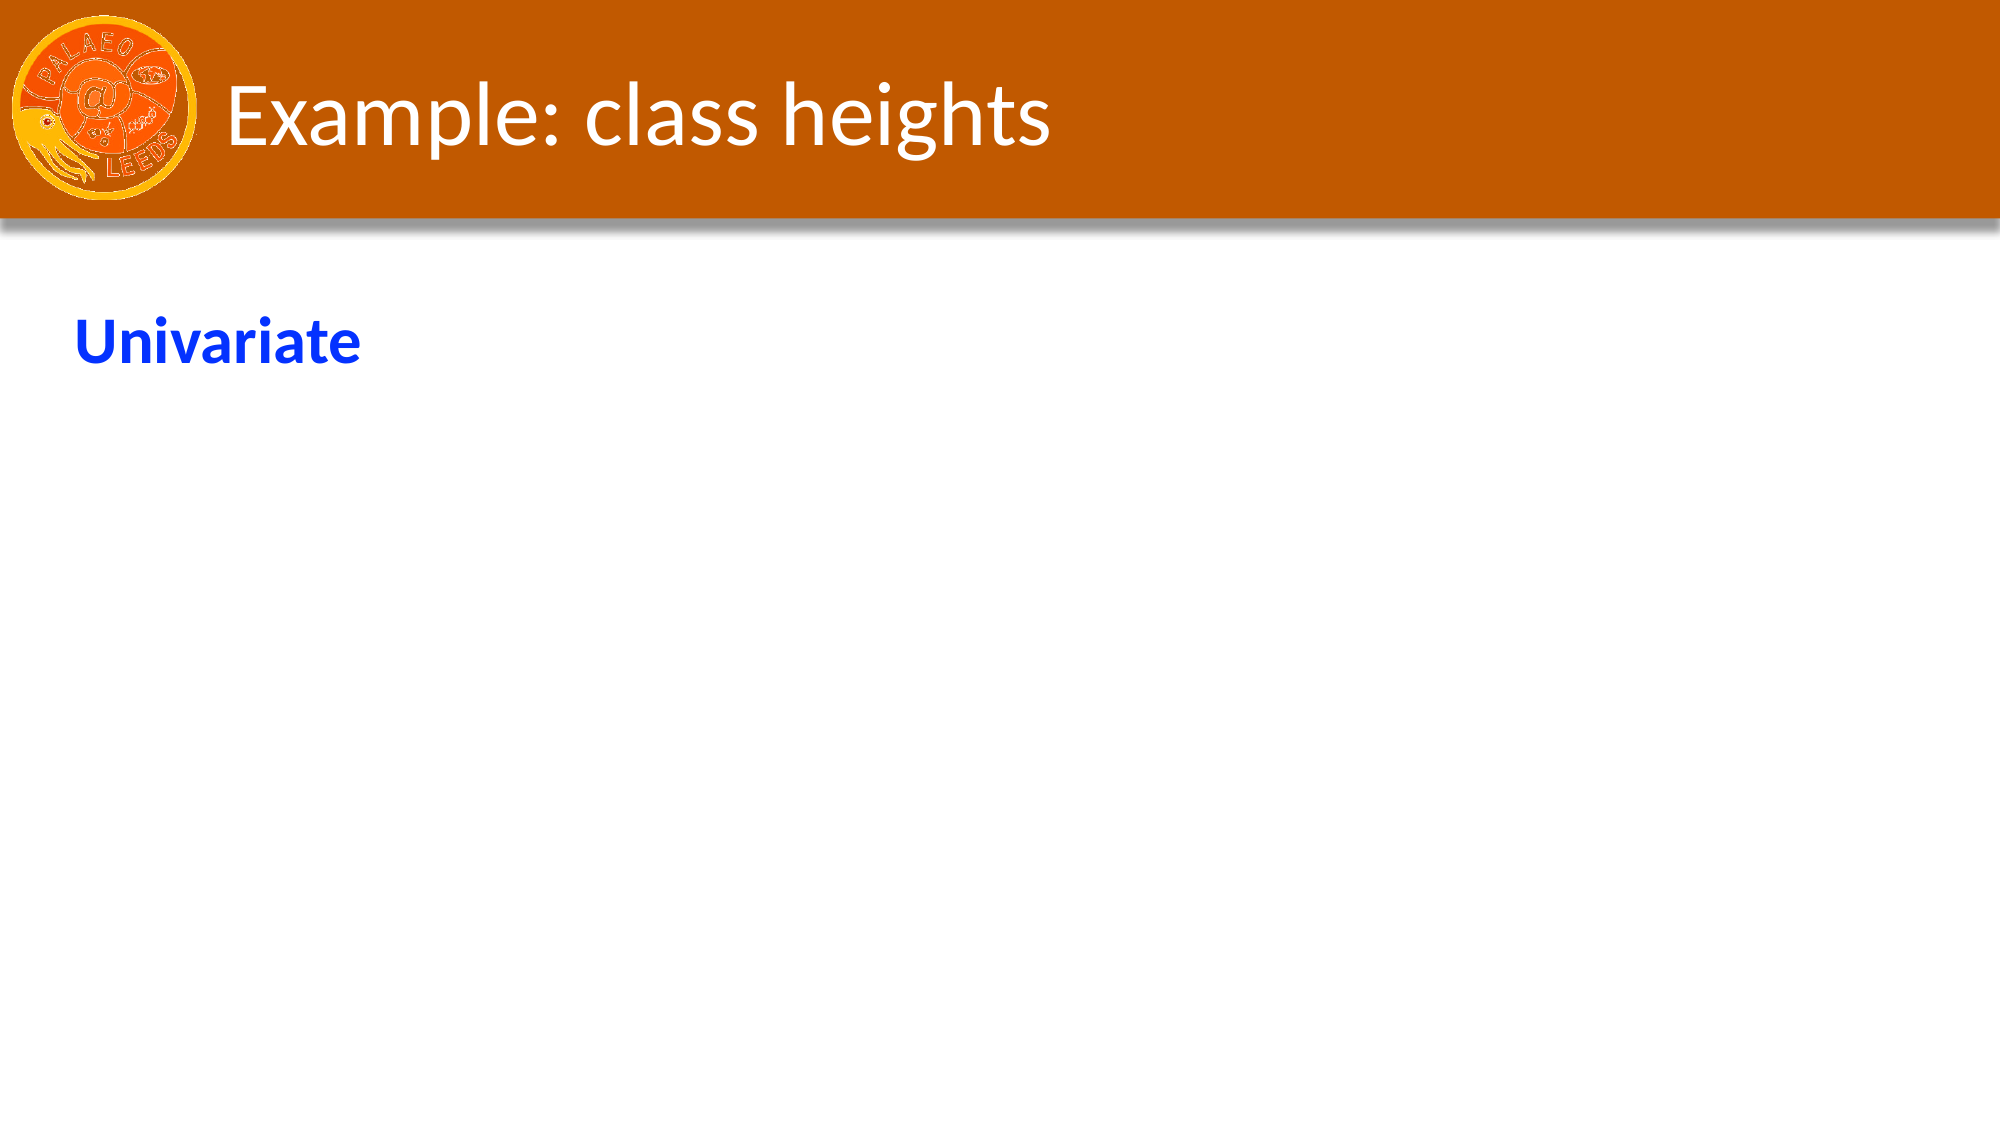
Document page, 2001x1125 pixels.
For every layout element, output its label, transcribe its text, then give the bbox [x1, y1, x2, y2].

text_box [0, 0, 2000, 219]
text_box Example: class heights [210, 17, 2000, 201]
picture [11, 15, 197, 200]
text_box Univariate [59, 289, 378, 384]
